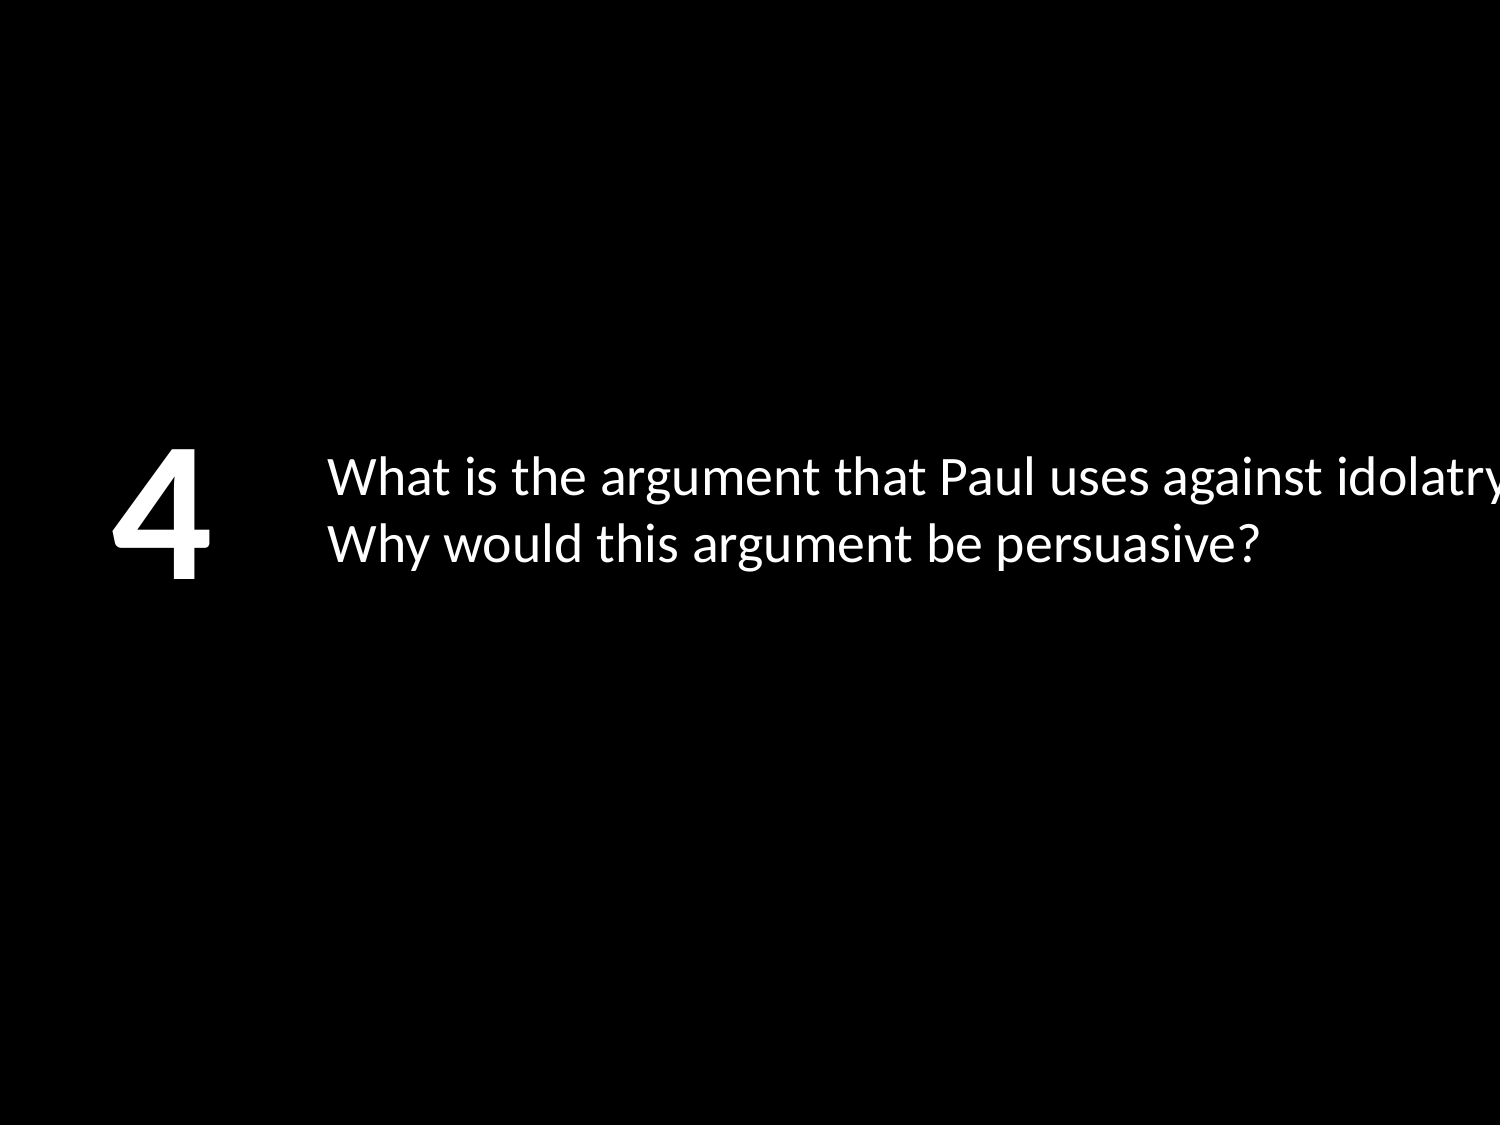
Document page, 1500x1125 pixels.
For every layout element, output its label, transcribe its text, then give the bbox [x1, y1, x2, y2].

list 4 [0, 262, 213, 738]
title What is the argument that Paul uses against idolatry? Why would this argument be persuasive? [312, 412, 1500, 600]
